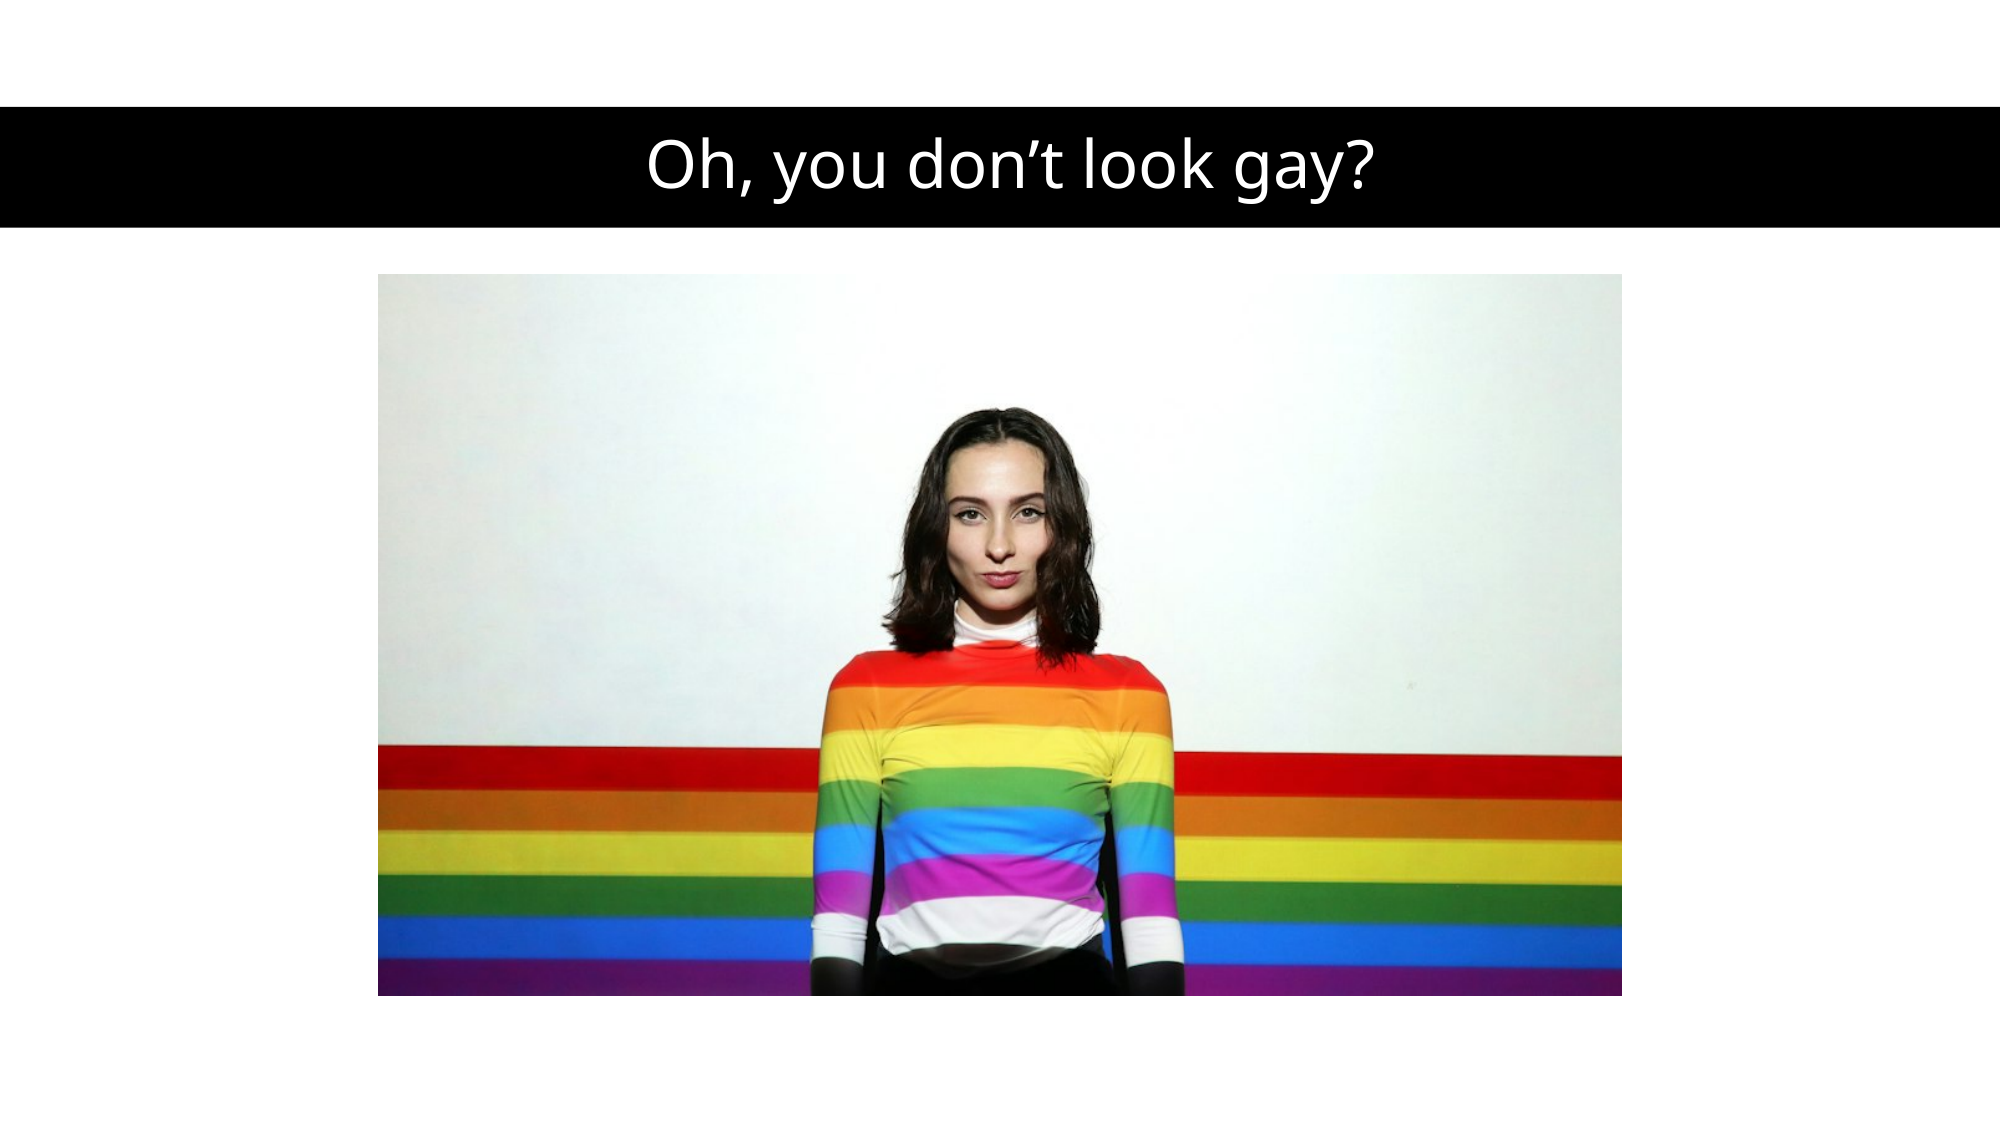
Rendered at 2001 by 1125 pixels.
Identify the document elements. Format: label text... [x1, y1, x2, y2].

picture [378, 274, 1622, 997]
text_box [0, 105, 2000, 229]
title Oh, you don’t look gay? [91, 105, 1931, 228]
